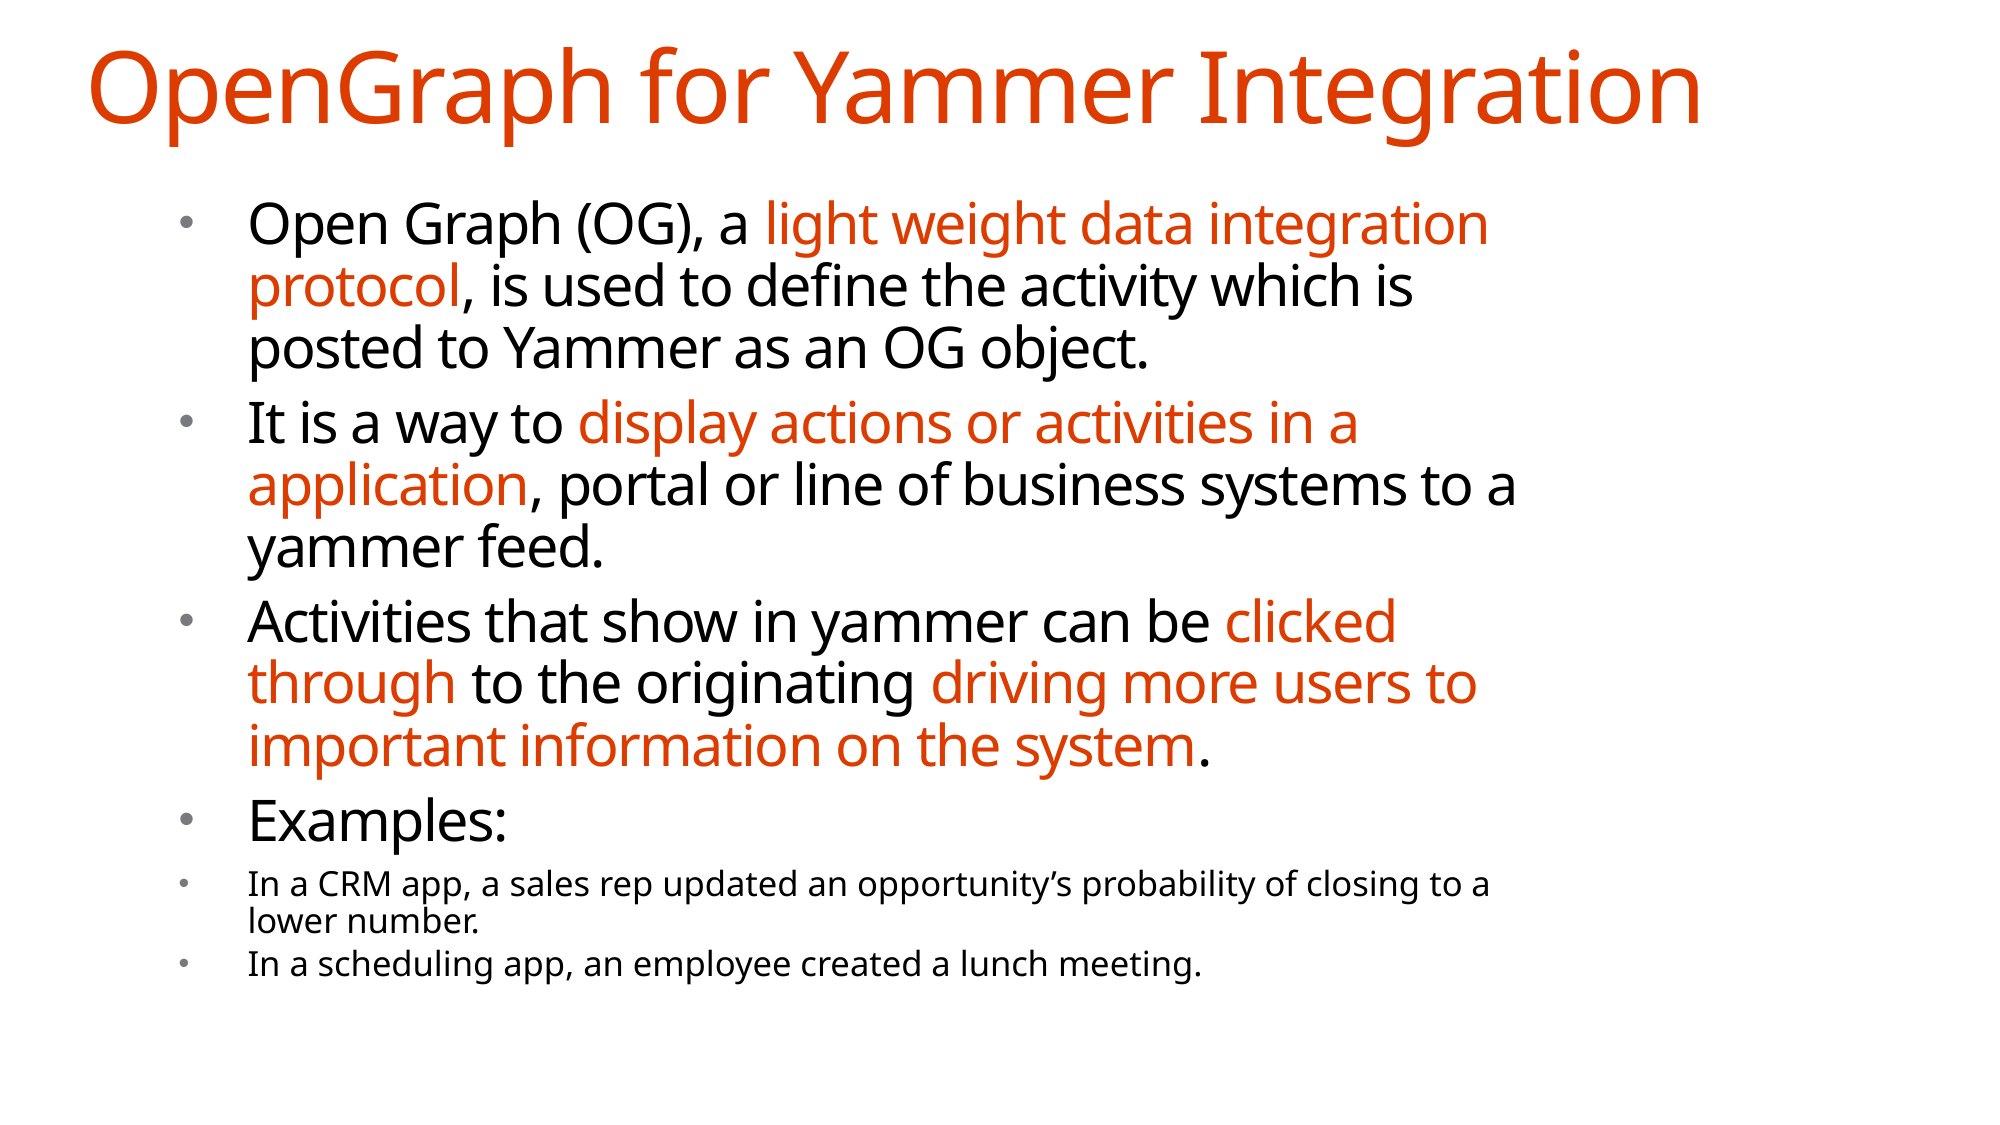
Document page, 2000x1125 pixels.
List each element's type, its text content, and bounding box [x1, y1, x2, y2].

list Open Graph (OG), a light weight data integration protocol, is used to define the activity which is posted to Yammer as an OG object. It is a way to display actions or activities in a application, portal or line of business systems to a yammer feed. Activities that show in yammer can be clicked through to the originating driving more users to important information on the system. Examples: In a CRM app, a sales rep updated an opportunity’s probability of closing to a lower number. In a scheduling app, an employee created a lunch meeting. [178, 194, 1551, 995]
title OpenGraph for Yammer Integration [85, 37, 1914, 147]
